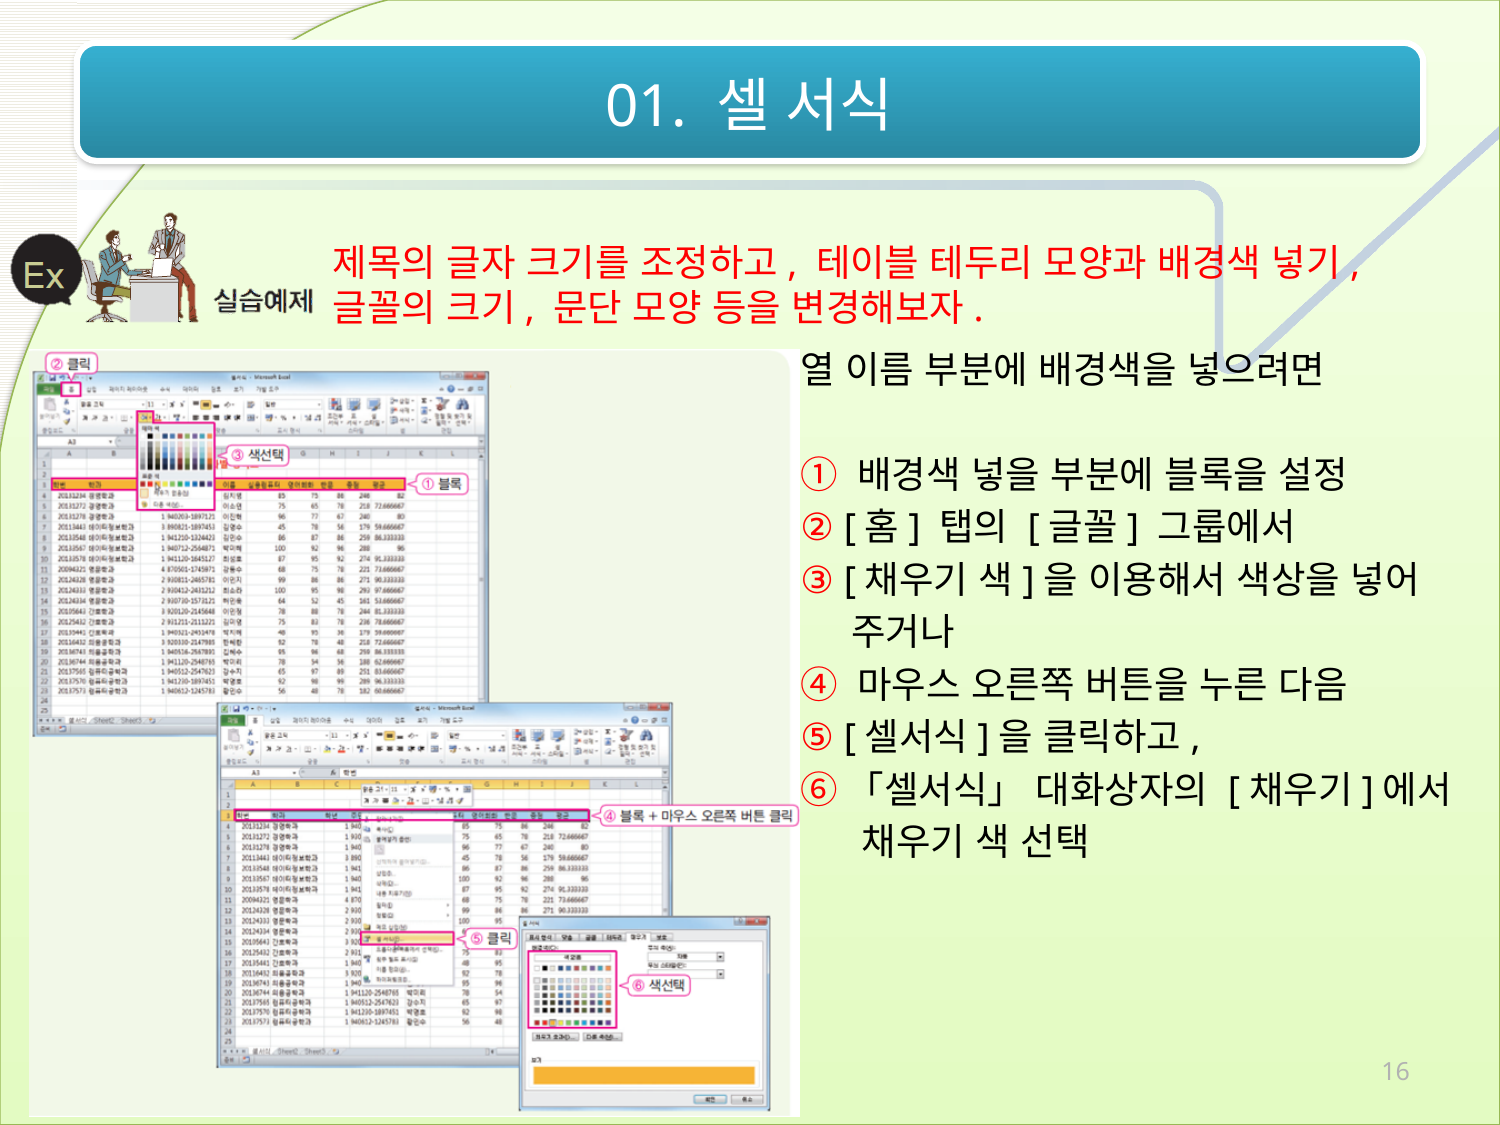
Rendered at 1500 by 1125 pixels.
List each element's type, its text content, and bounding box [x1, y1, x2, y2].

text_box 제목의 글자 크기를 조정하고, 테이블 테두리 모양과 배경색 넣기, 글꼴의 크기, 문단 모양 등을 변경해보자. [323, 231, 1483, 327]
title 01. 셀 서식 [75, 45, 1424, 161]
picture [5, 207, 319, 329]
slide_number 16 [1074, 1042, 1425, 1103]
list 열 이름 부분에 배경색을 넣으려면 ① 배경색 넣을 부분에 블록을 설정 ② [홈] 탭의 [글꼴] 그룹에서 ③ [채우기 색]을 이용해서 색상을 넣어 주거나 ④ 마우스 오른쪽 버튼을 누른 다음 ⑤ [셀서식]을 클릭하고, ⑥「셀서식」 대화상자의 [채우기]에서 채우기 색 선택 [785, 338, 1500, 1081]
picture [29, 349, 800, 1117]
